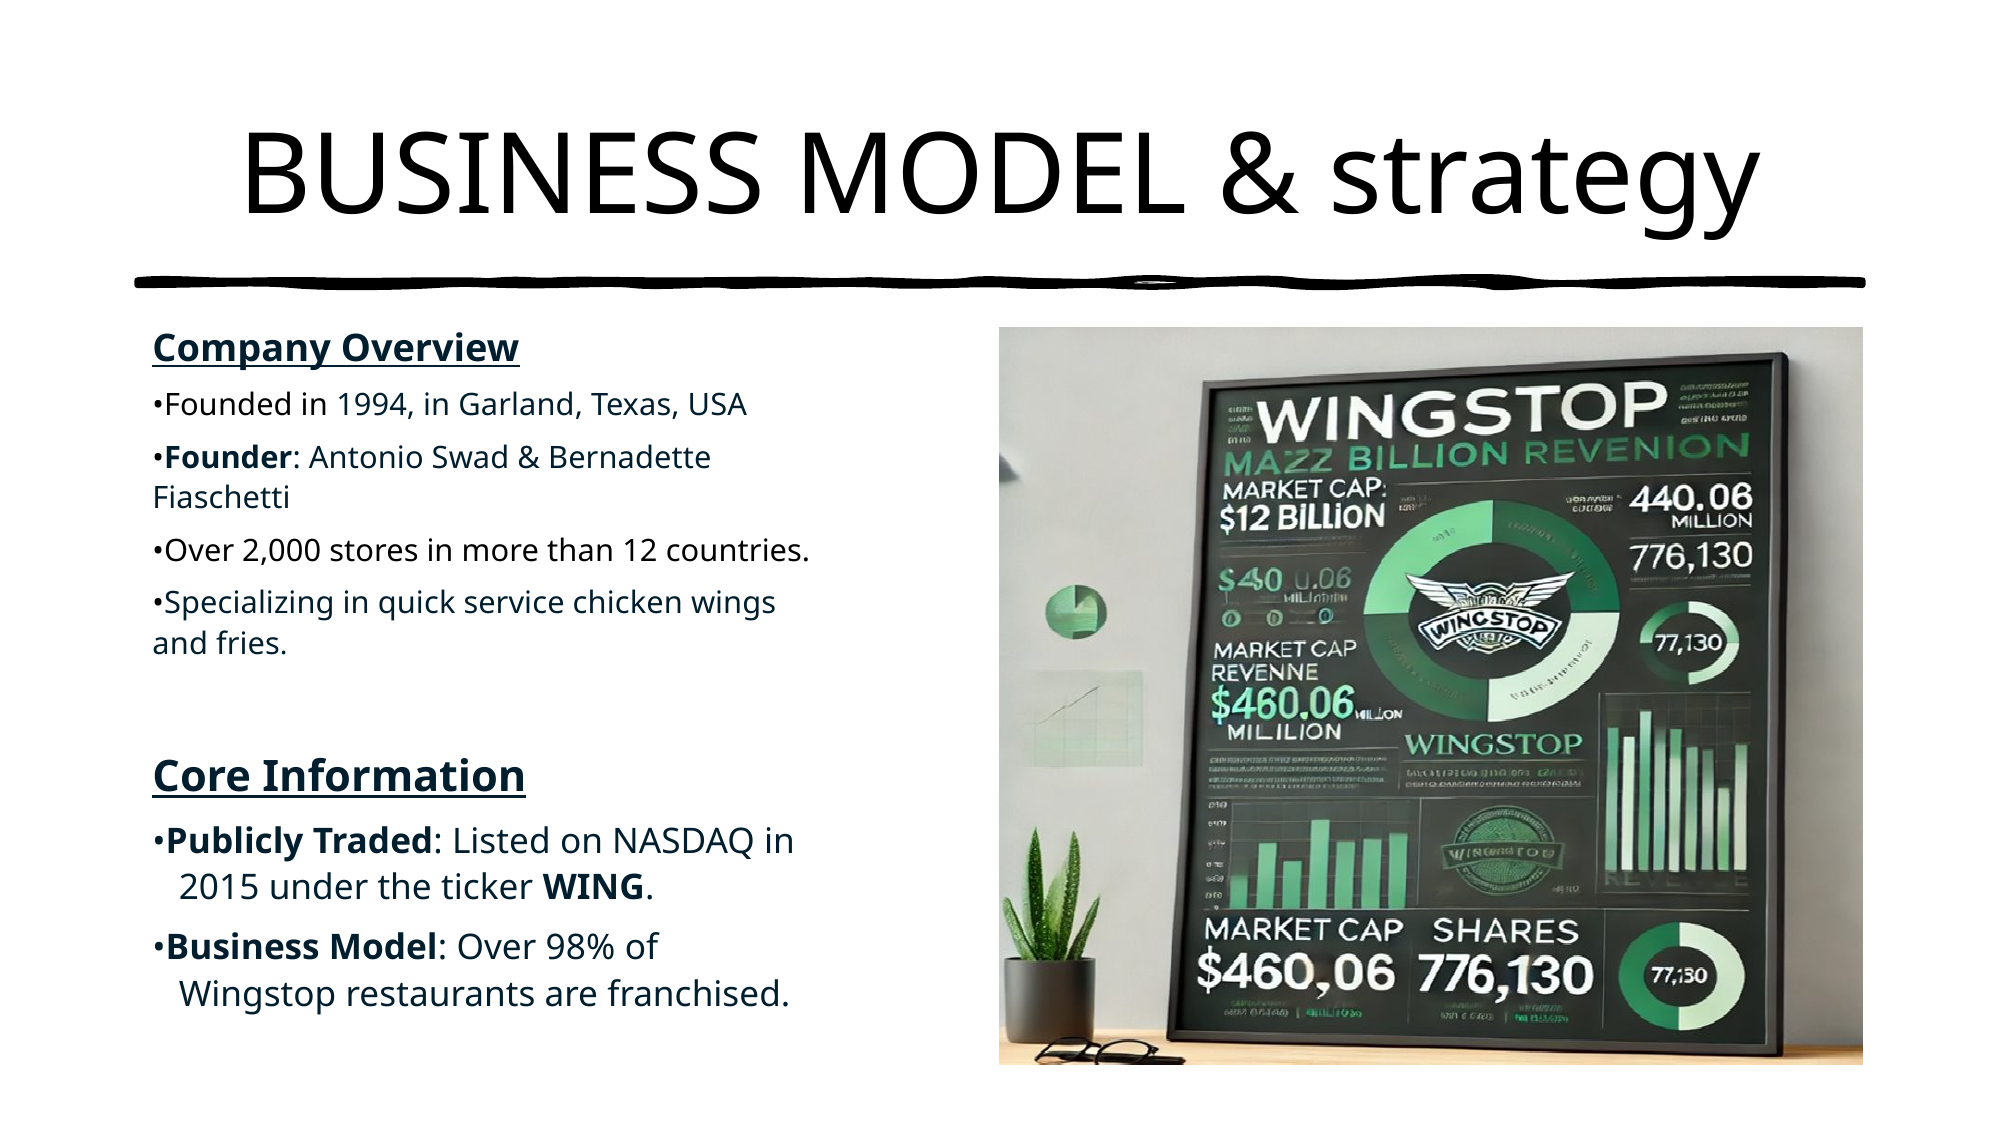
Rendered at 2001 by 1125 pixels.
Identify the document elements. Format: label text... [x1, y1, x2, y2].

text_box Company Overview •Founded in 1994, in Garland, Texas, USA •Founder: Antonio Swad & Bernadette Fiaschetti •Over 2,000 stores in more than 12 countries. •Specializing in quick service chicken wings and fries. [137, 311, 827, 702]
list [999, 327, 1863, 1066]
title BUSINESS MODEL & strategy [137, 59, 1863, 278]
text_box Core Information •Publicly Traded: Listed on NASDAQ in 2015 under the ticker WING. •Business Model: Over 98% of Wingstop restaurants are franchised. [137, 735, 827, 1083]
